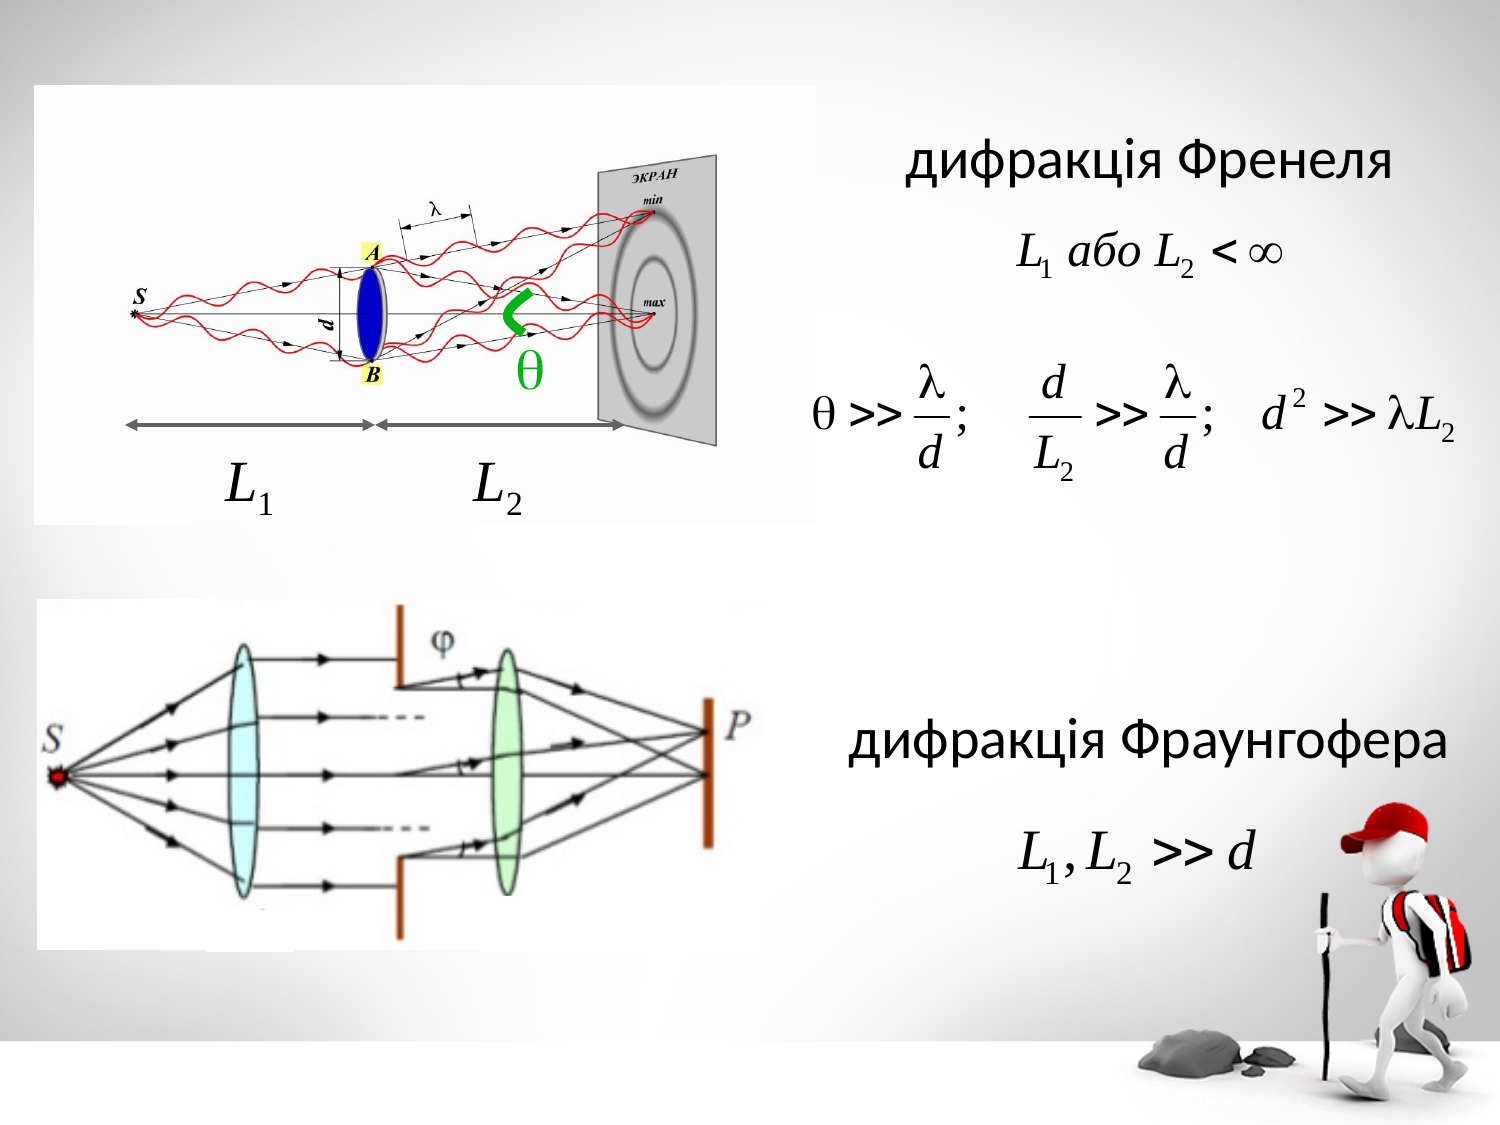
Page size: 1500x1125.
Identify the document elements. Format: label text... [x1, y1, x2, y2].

text_box дифракція Френеля [891, 112, 1409, 198]
text_box дифракція Фраунгофера [834, 692, 1466, 778]
picture [0, 0, 1500, 1125]
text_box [1007, 812, 1271, 899]
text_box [804, 350, 1465, 492]
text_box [37, 599, 764, 951]
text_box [1007, 216, 1293, 292]
